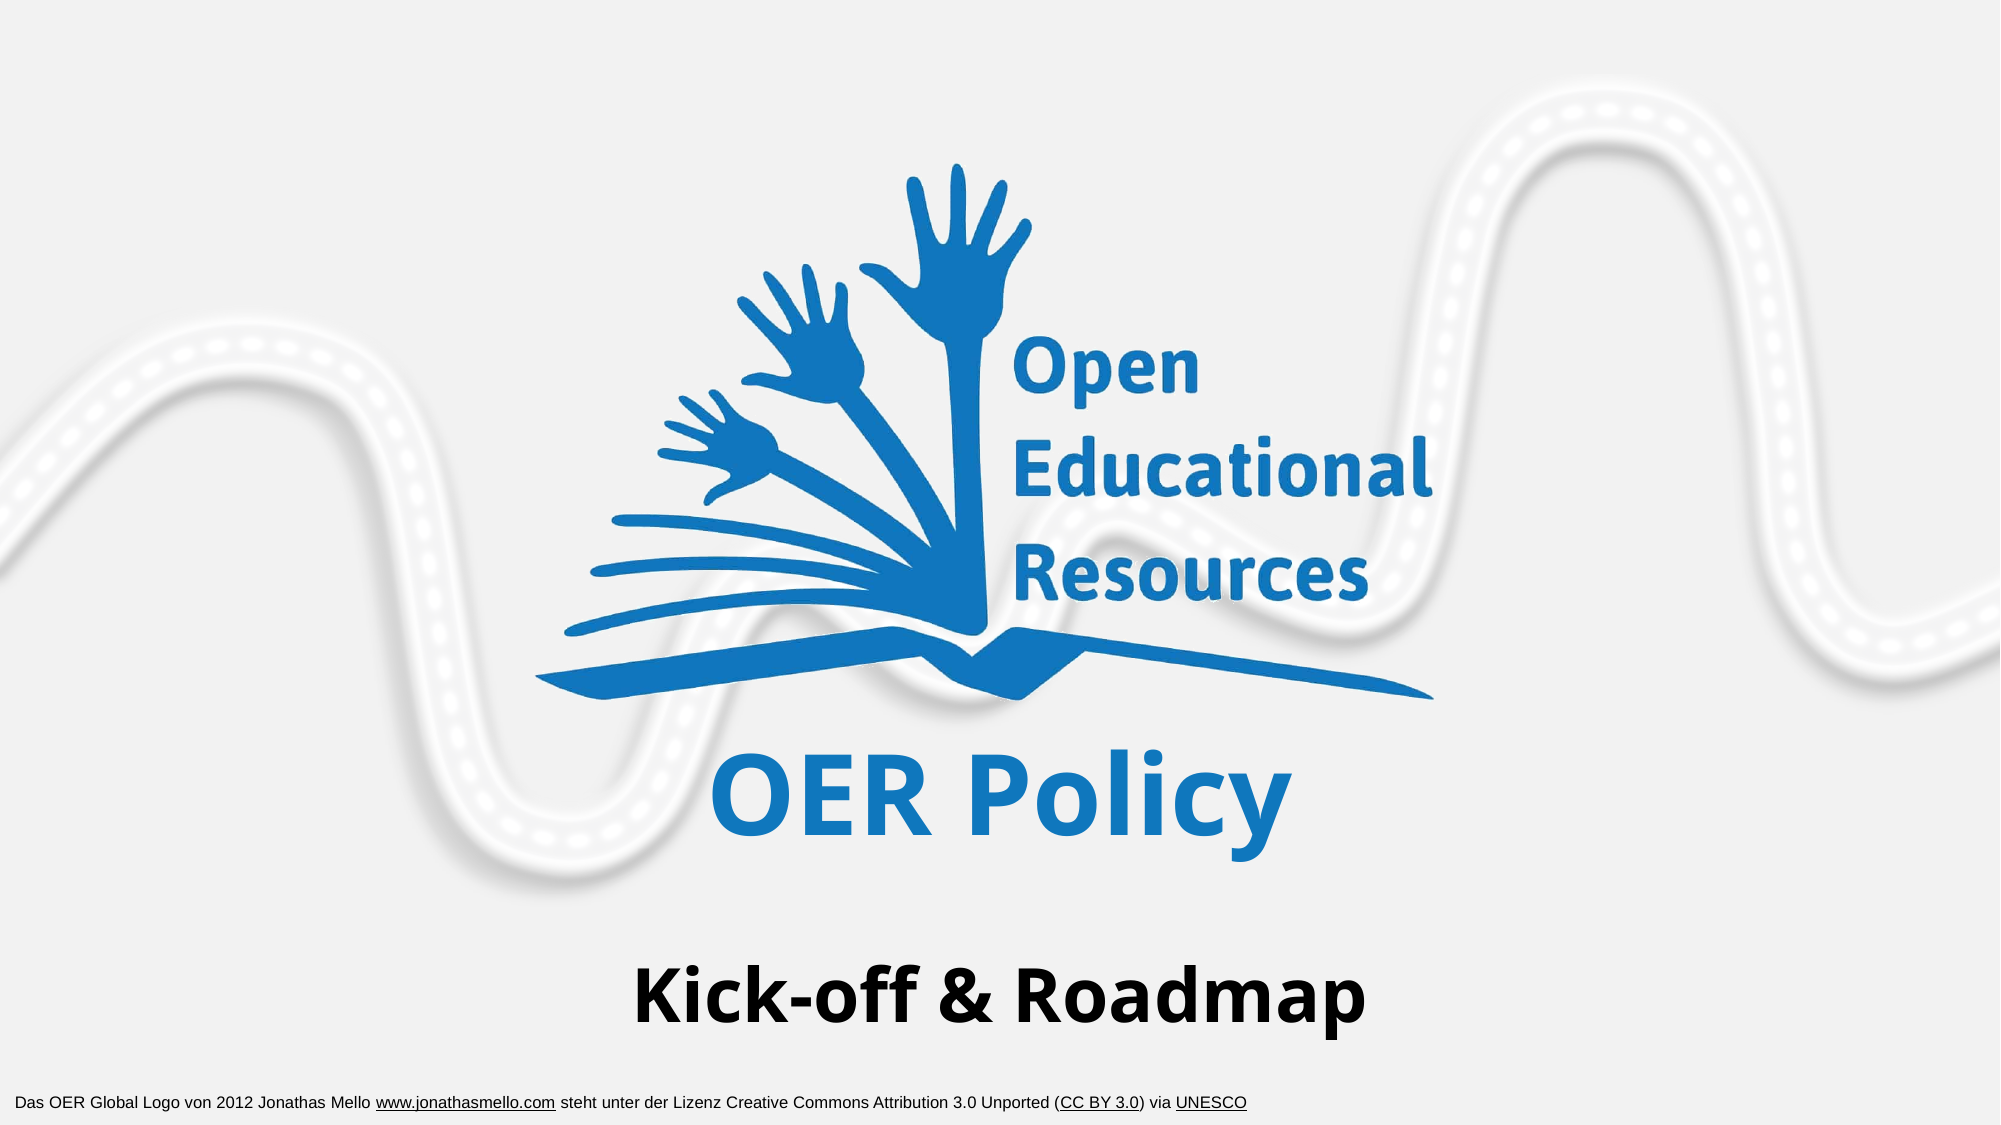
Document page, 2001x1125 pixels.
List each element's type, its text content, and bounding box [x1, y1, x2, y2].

picture [0, 74, 2000, 894]
title Kick-off & Roadmap [509, 905, 1491, 1056]
text_box Das OER Global Logo von 2012 Jonathas Mello www.jonathasmello.com steht unter der Lizenz Creative Commons Attribution 3.0 Unported (CC BY 3.0) via UNESCO [0, 1084, 1501, 1120]
